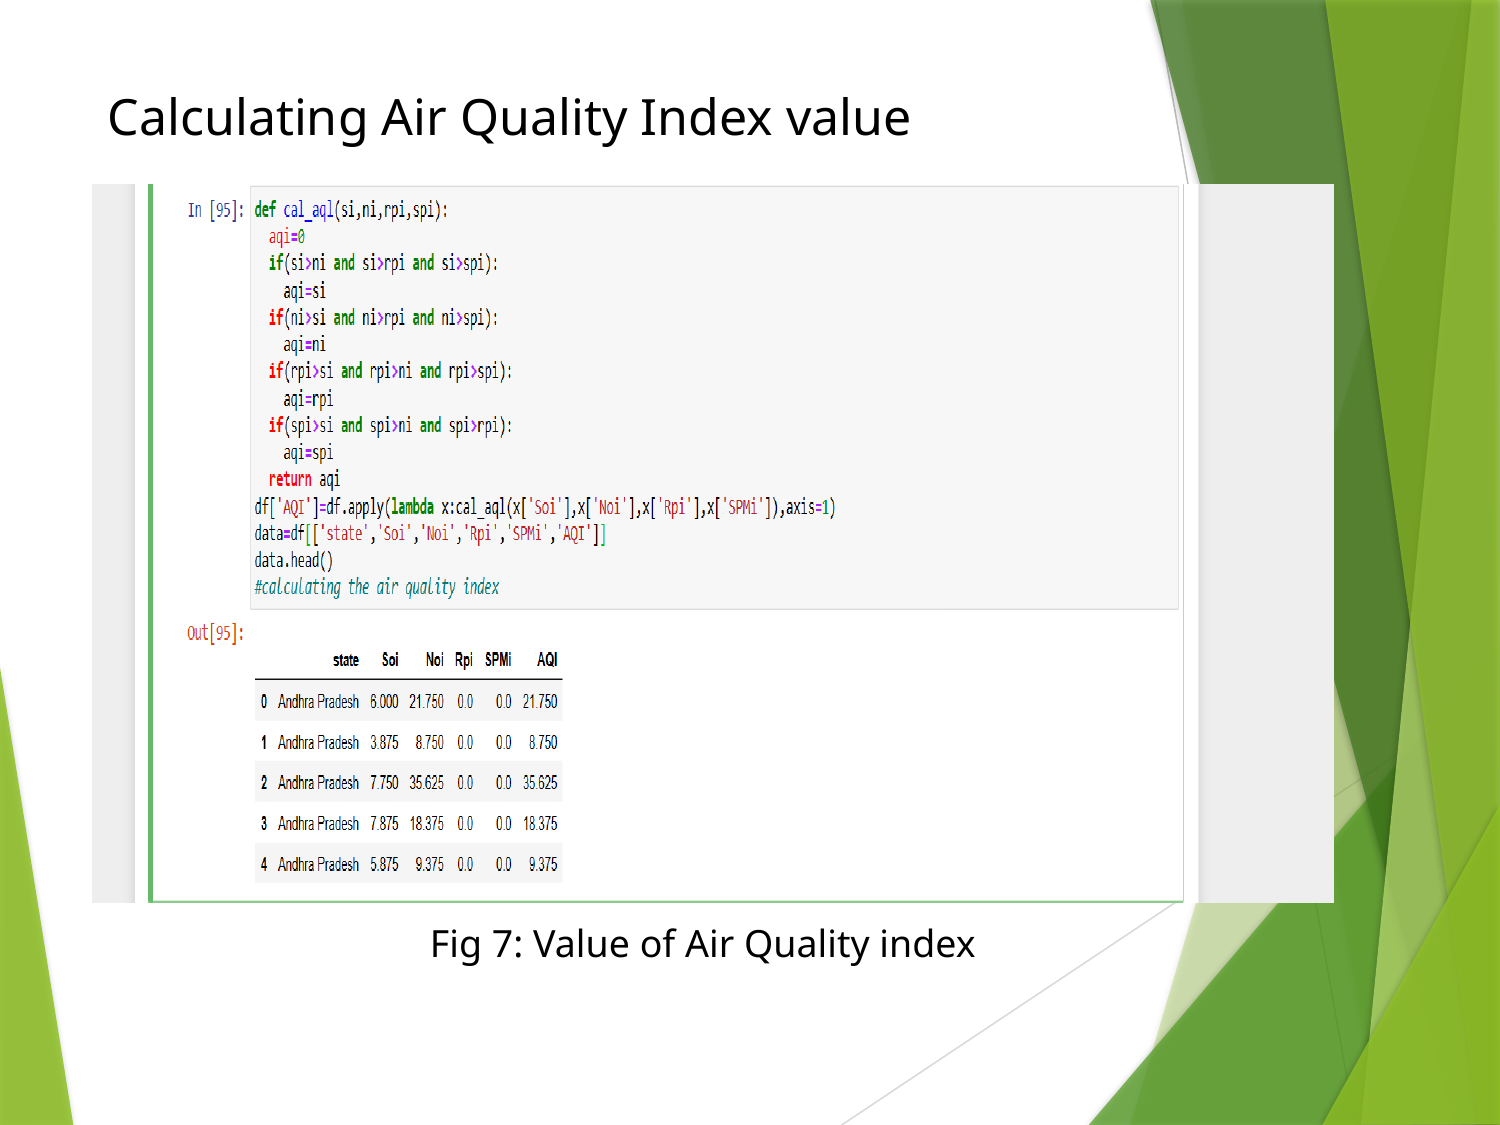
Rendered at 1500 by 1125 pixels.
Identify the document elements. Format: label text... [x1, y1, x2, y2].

picture [92, 183, 1334, 904]
text_box Calculating Air Quality Index value [92, 78, 1007, 153]
text_box Fig 7: Value of Air Quality index [415, 912, 991, 1017]
